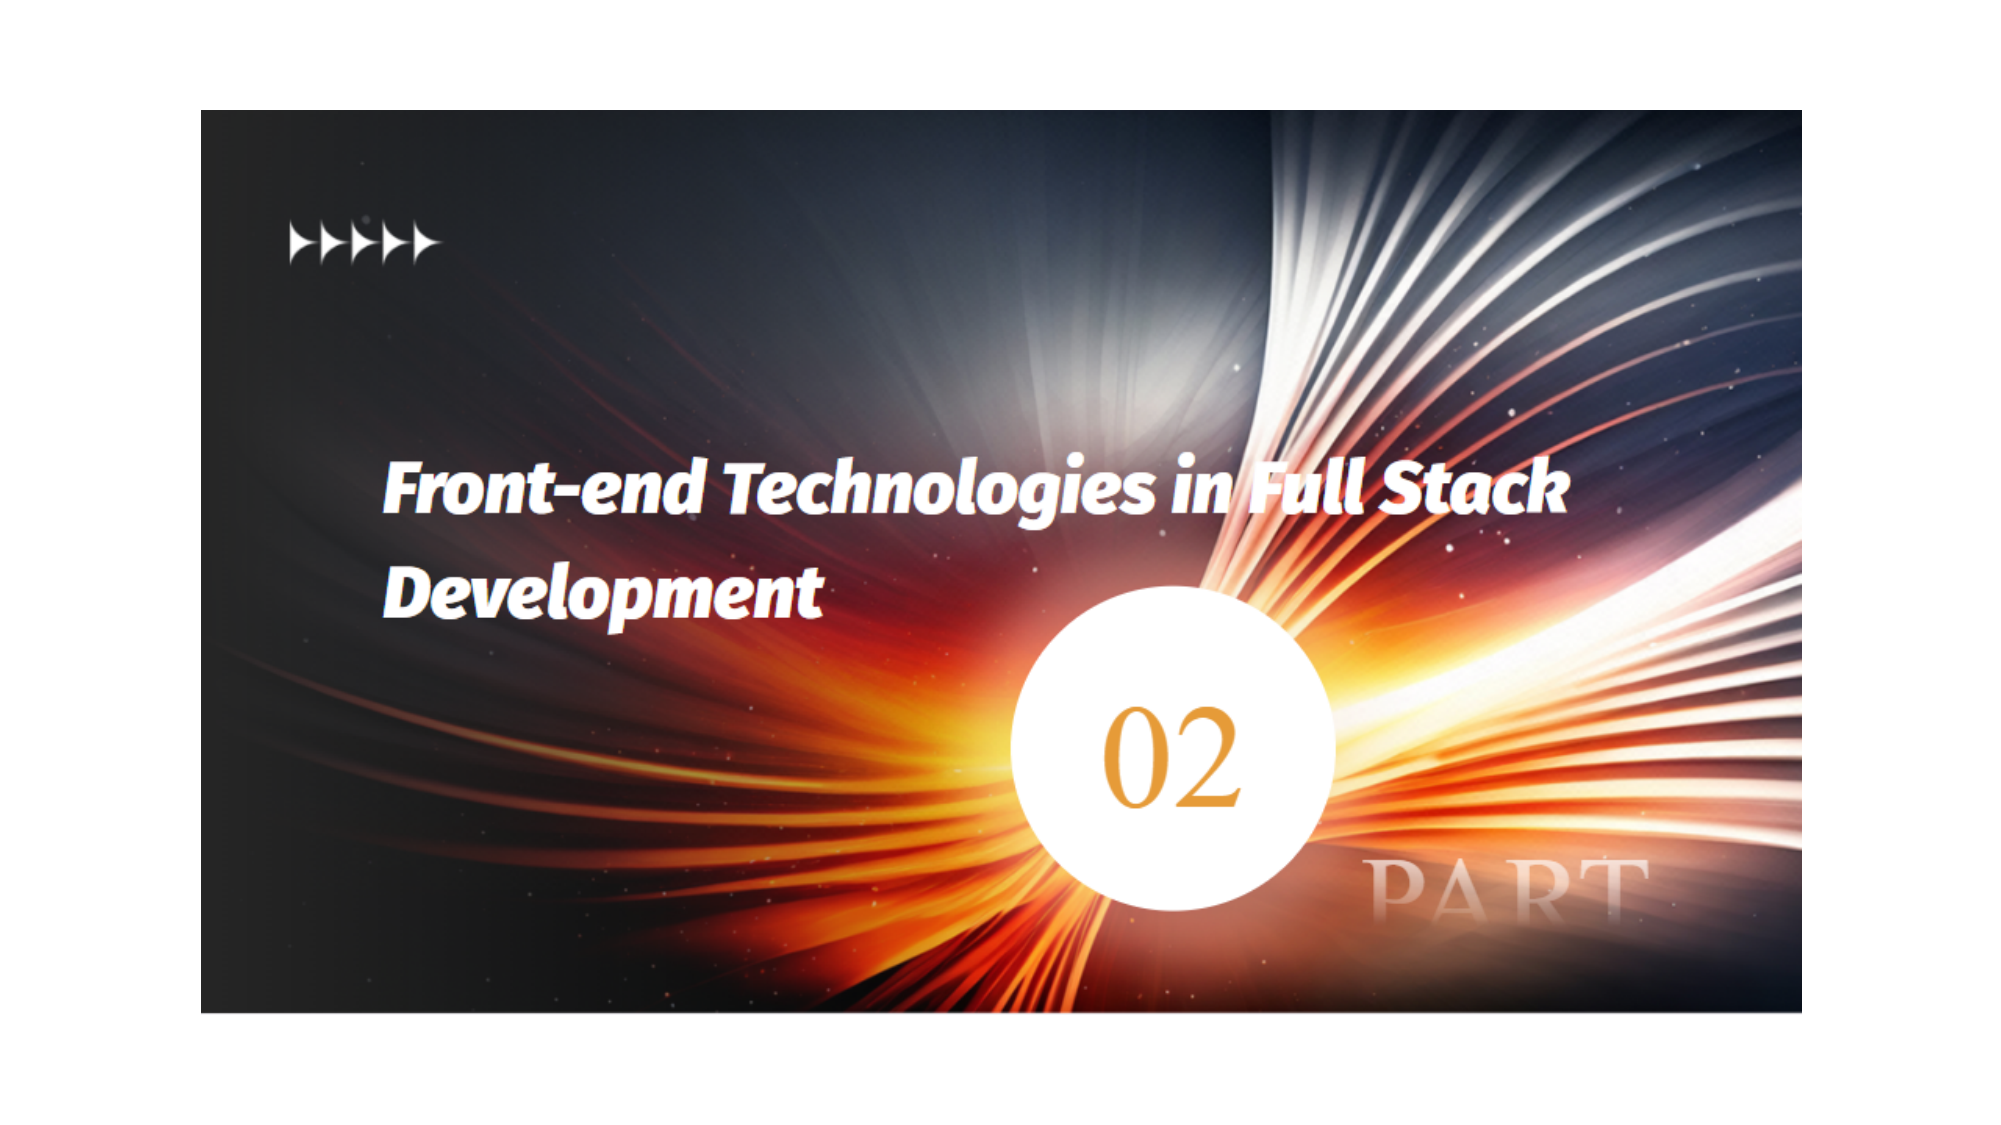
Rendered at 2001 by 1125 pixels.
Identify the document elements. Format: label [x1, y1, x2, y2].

picture [201, 110, 1802, 1015]
